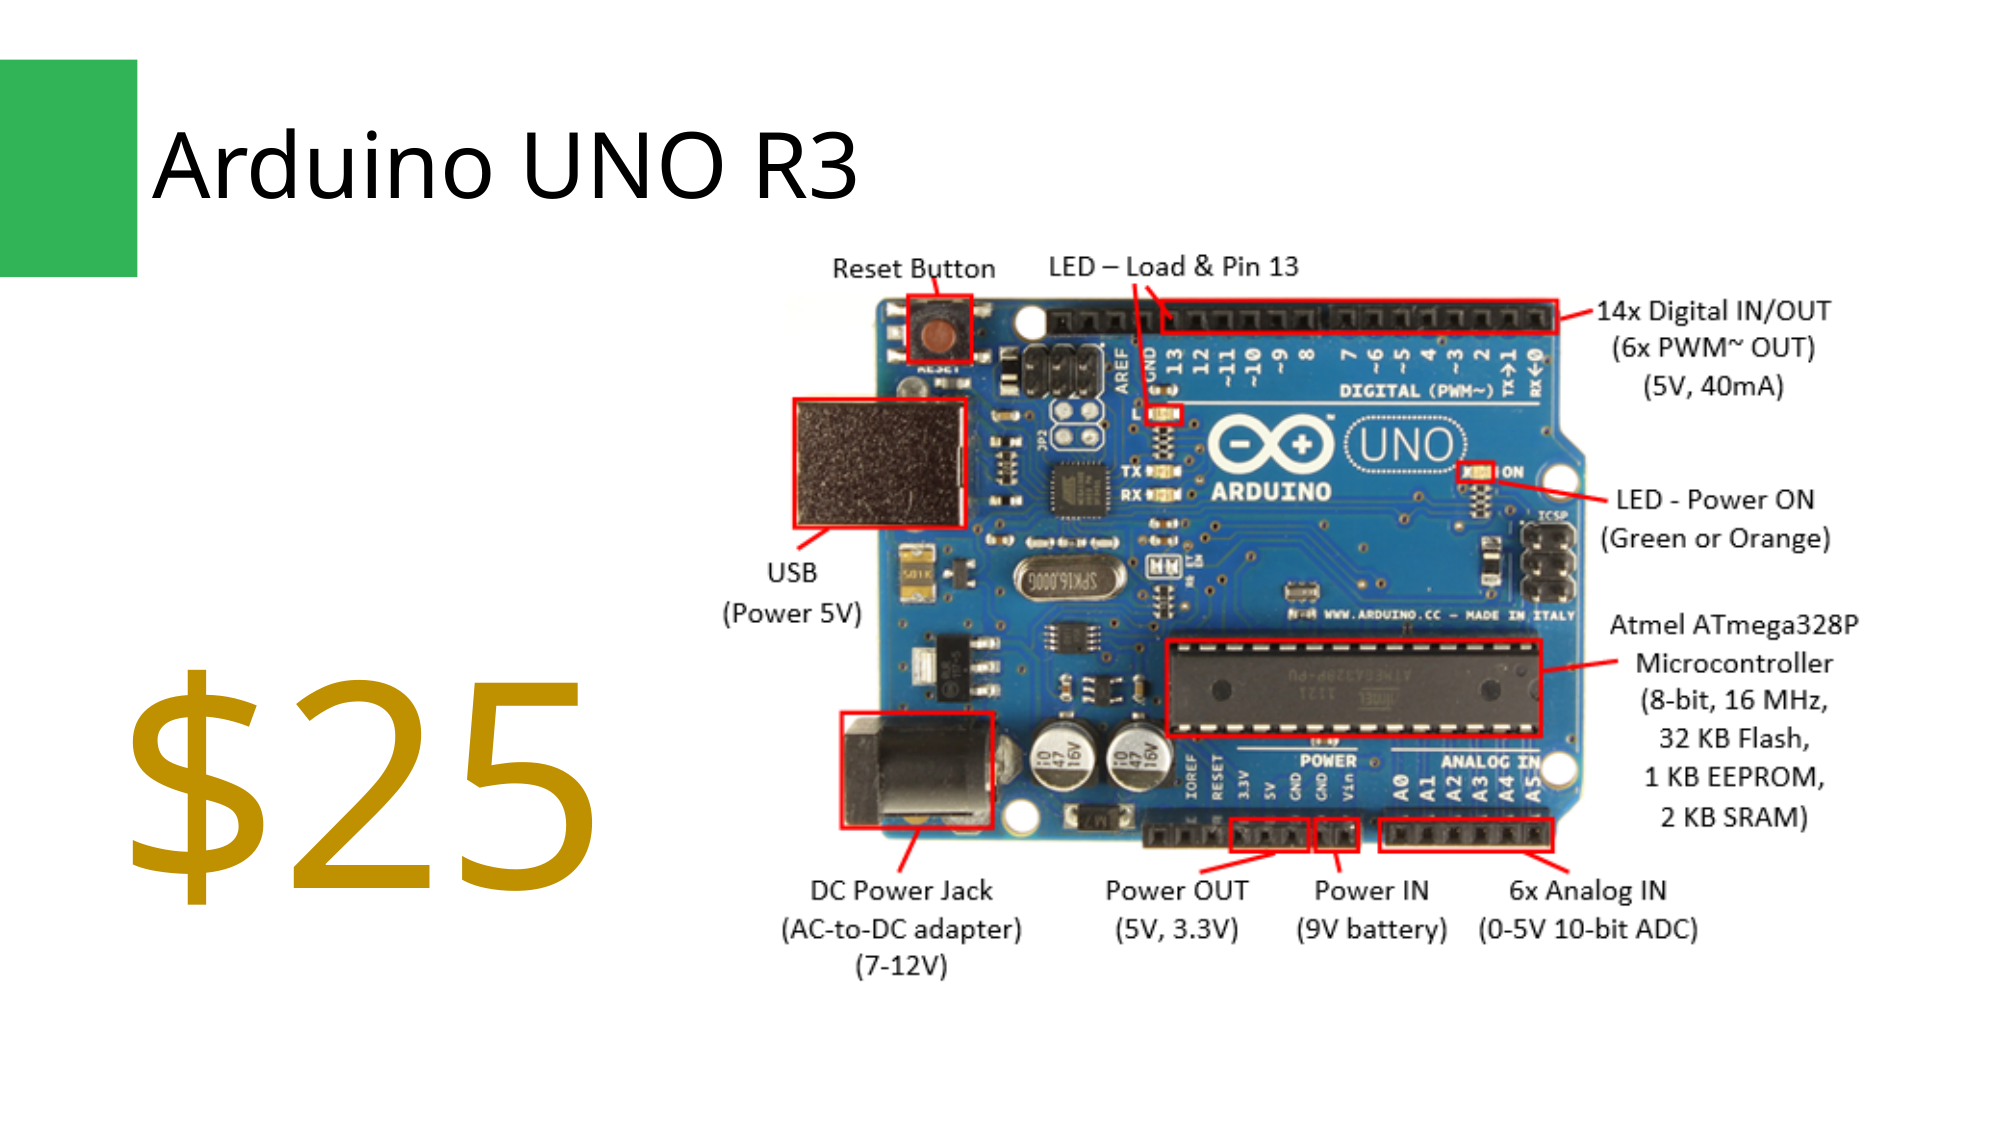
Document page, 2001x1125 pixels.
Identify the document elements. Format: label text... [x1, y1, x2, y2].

title Arduino UNO R3 [137, 59, 1863, 278]
picture [718, 232, 1888, 1012]
text_box $25 [100, 594, 624, 954]
